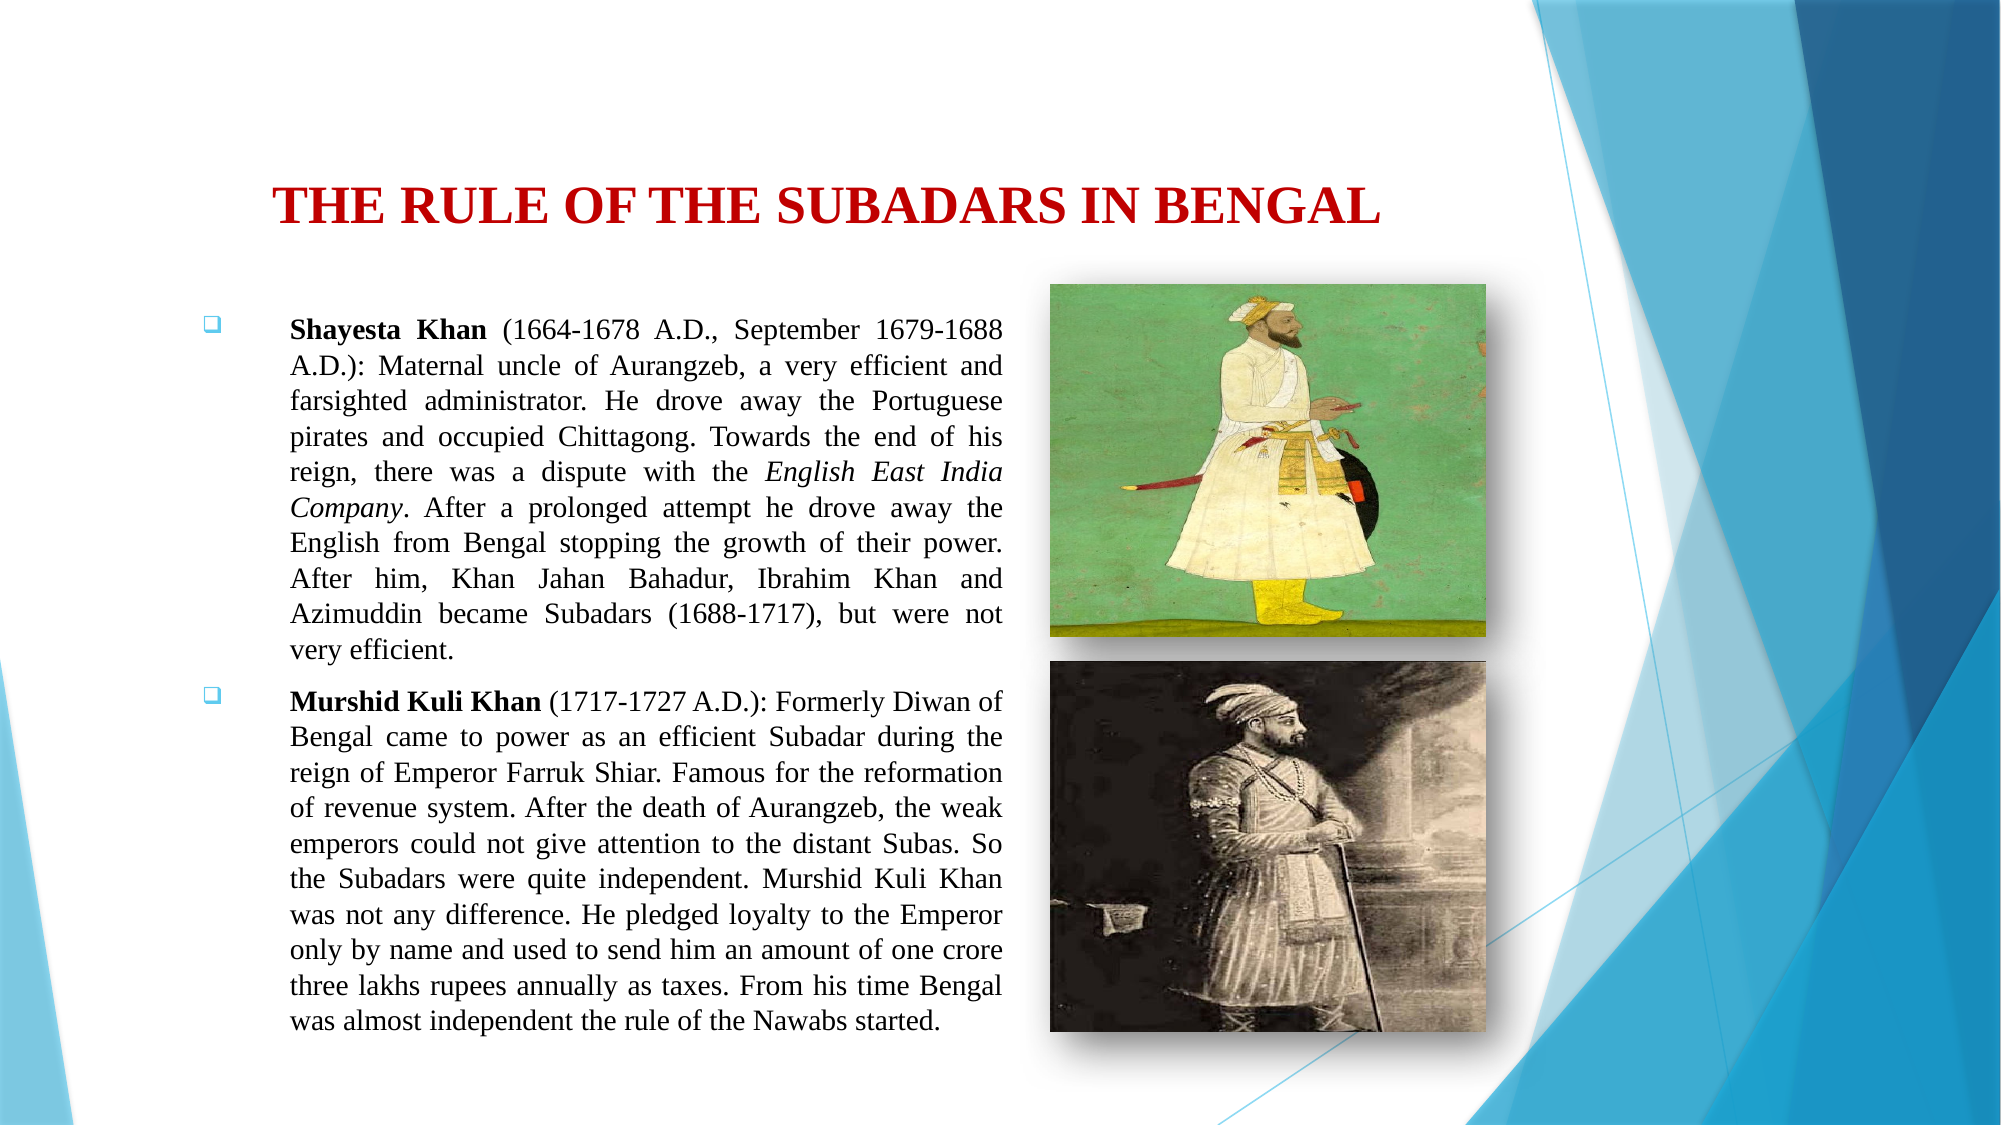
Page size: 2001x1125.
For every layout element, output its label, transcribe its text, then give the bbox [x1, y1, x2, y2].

list Shayesta Khan (1664-1678 A.D., September 1679-1688 A.D.): Maternal uncle of Aurangzeb, a very efficient and farsighted administrator. He drove away the Portuguese pirates and occupied Chittagong. Towards the end of his reign, there was a dispute with the English East India Company. After a prolonged attempt he drove away the English from Bengal stopping the growth of their power. After him, Khan Jahan Bahadur, Ibrahim Khan and Azimuddin became Subadars (1688-1717), but were not very efficient. Murshid Kuli Khan (1717-1727 A.D.): Formerly Diwan of Bengal came to power as an efficient Subadar during the reign of Emperor Farruk Shiar. Famous for the reformation of revenue system. After the death of Aurangzeb, the weak emperors could not give attention to the distant Subas. So the Subadars were quite independent. Murshid Kuli Khan was not any difference. He pledged loyalty to the Emperor only by name and used to send him an amount of one crore three lakhs rupees annually as taxes. From his time Bengal was almost independent the rule of the Nawabs started. [180, 302, 1019, 1063]
picture [1049, 660, 1487, 1033]
picture [1049, 284, 1487, 637]
title THE RULE OF THE SUBADARS IN BENGAL [180, 162, 1486, 285]
